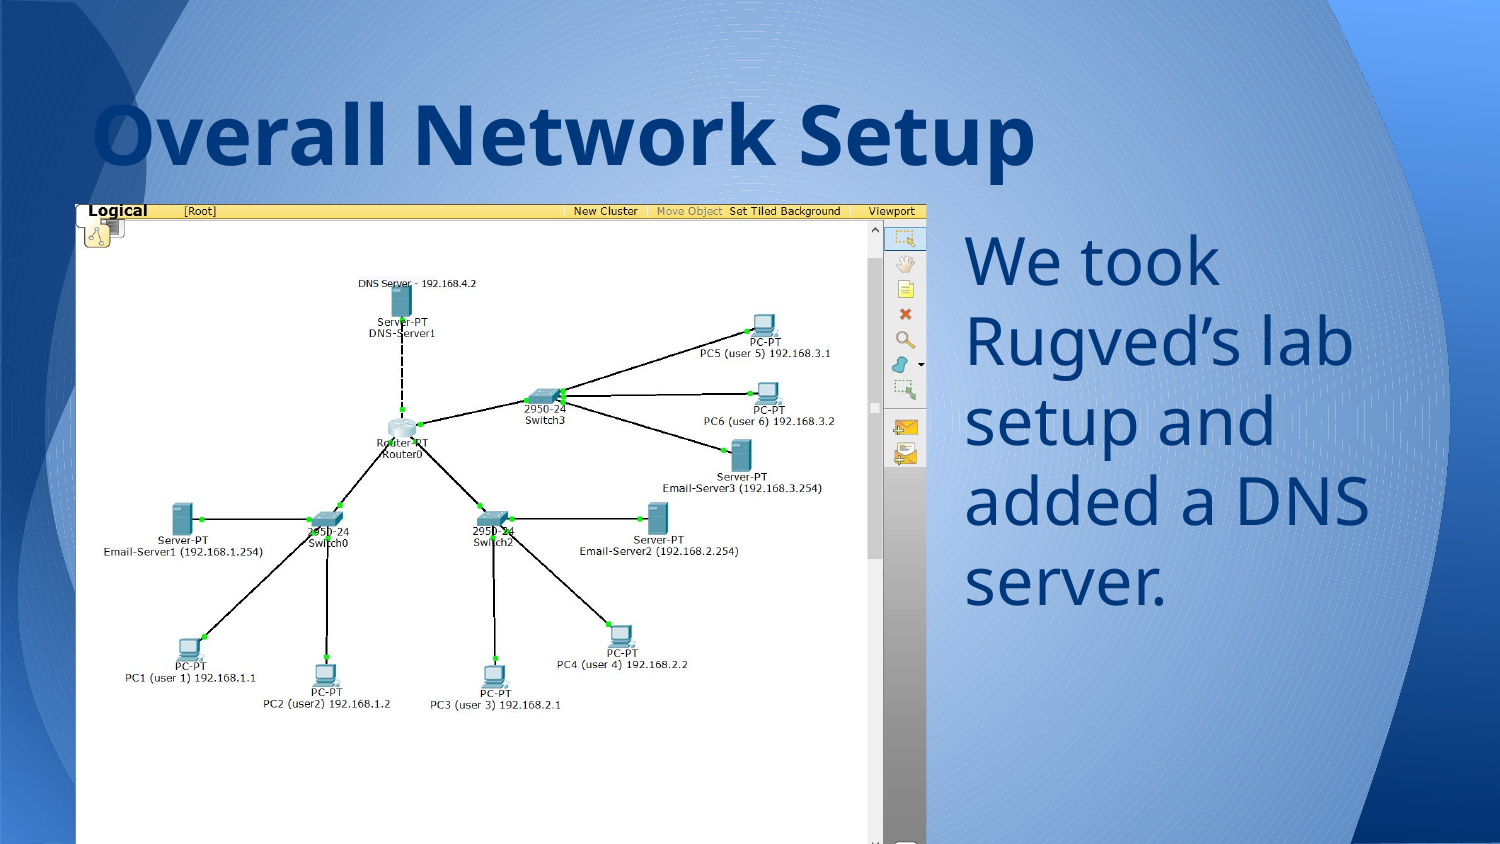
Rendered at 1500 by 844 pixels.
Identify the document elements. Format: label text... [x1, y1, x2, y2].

list We took Rugved’s lab setup and added a DNS server. [949, 204, 1425, 800]
title Overall Network Setup [75, 33, 1425, 197]
picture [74, 203, 927, 844]
